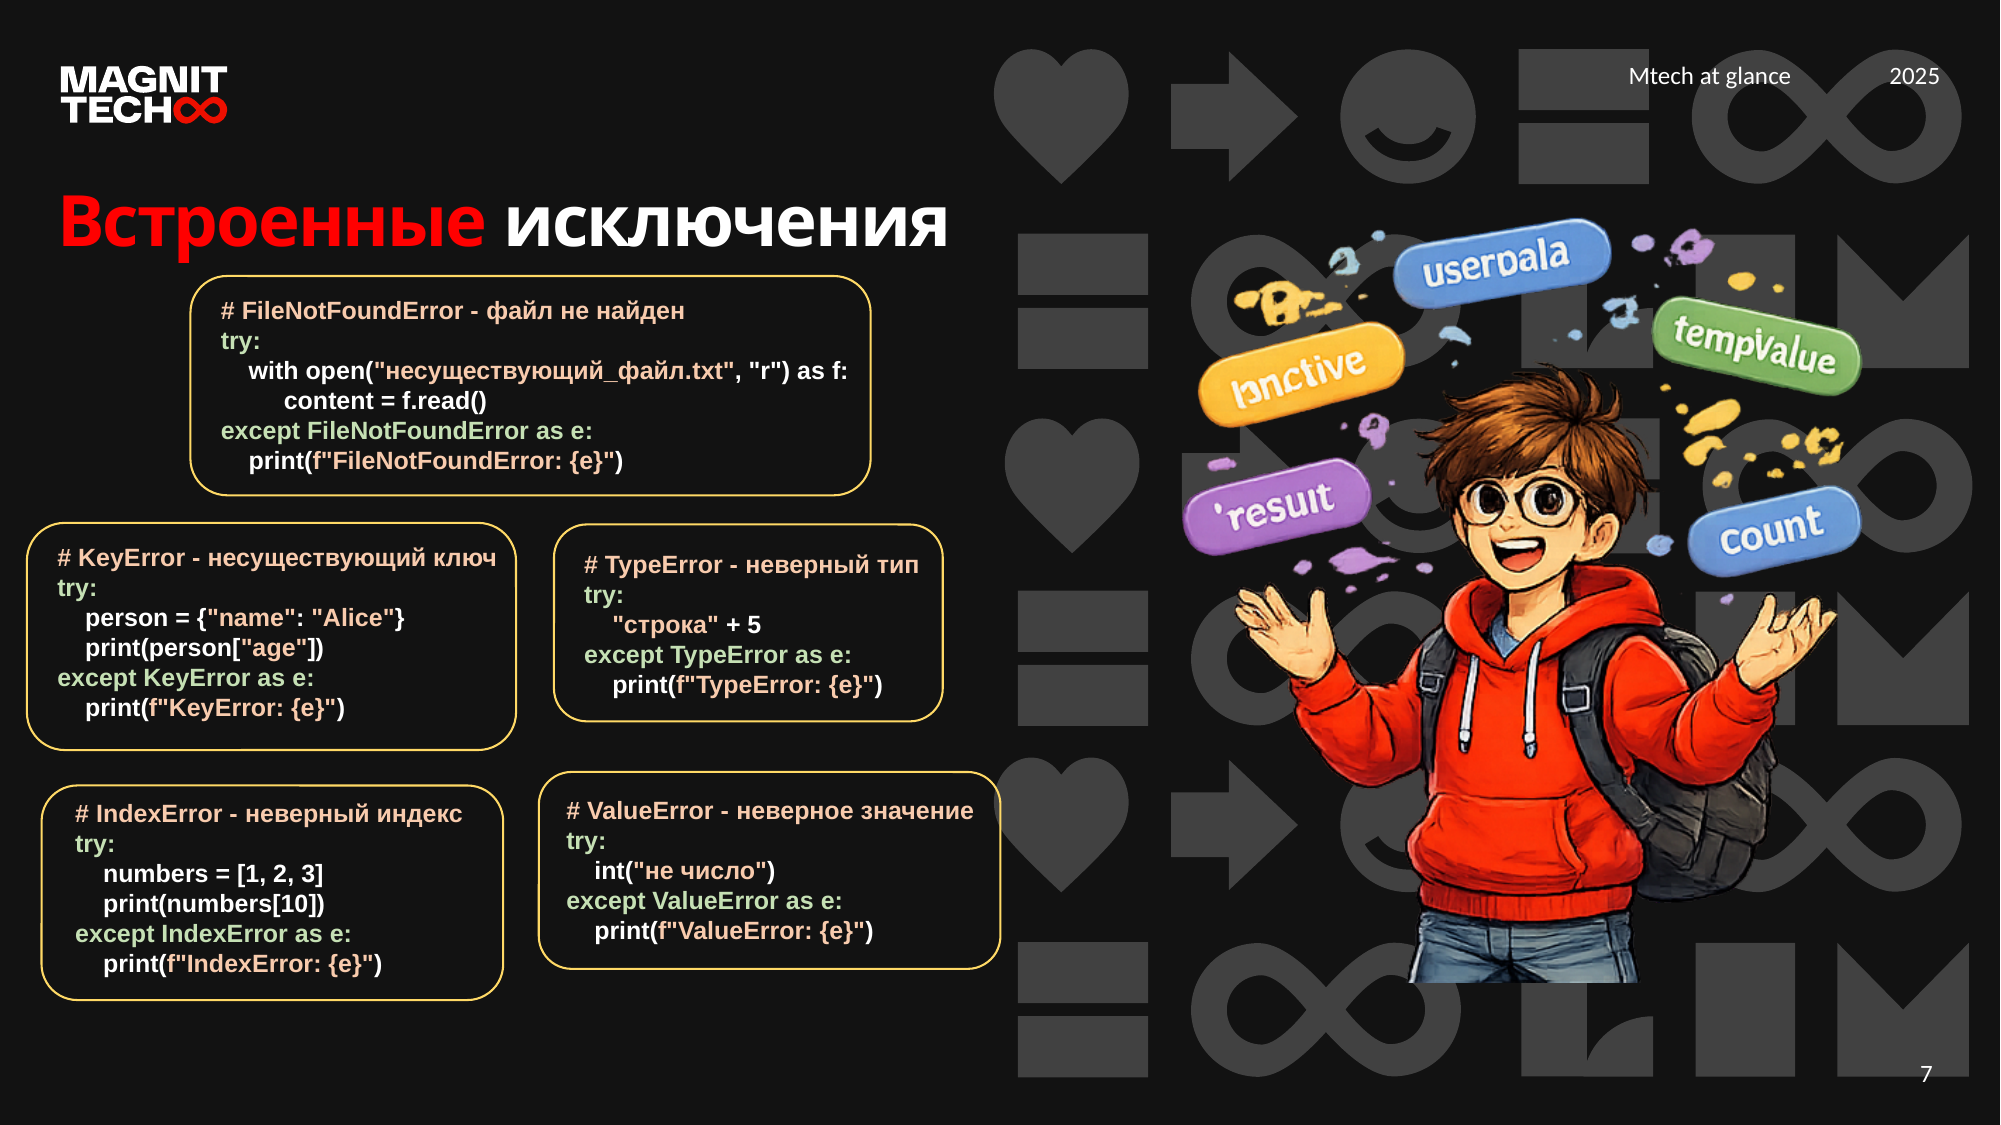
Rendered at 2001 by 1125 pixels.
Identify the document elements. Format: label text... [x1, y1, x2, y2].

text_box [538, 771, 1041, 969]
picture [1157, 198, 1897, 983]
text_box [41, 785, 550, 1001]
slide_number 7 [1845, 1042, 1948, 1103]
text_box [553, 524, 1059, 722]
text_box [190, 275, 887, 496]
text_box Встроенные исключения [42, 184, 1252, 344]
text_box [26, 504, 577, 750]
